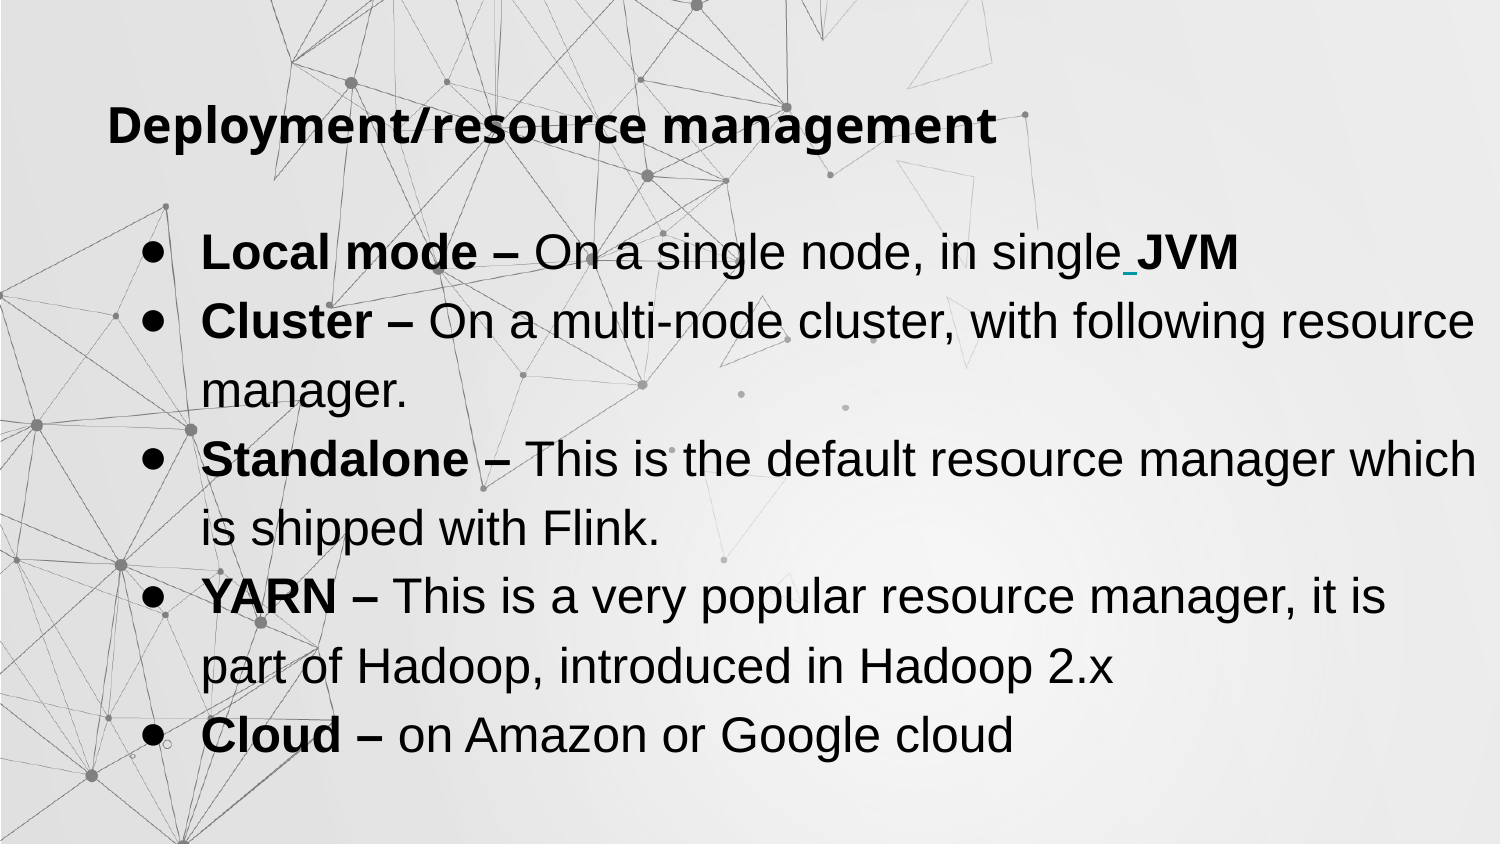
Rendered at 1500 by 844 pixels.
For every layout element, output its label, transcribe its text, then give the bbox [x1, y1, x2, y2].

text_box Deployment/resource management [91, 78, 1124, 196]
picture [0, 0, 1500, 844]
text_box Local mode – On a single node, in single JVM Cluster – On a multi-node cluster, with following resource manager. Standalone – This is the default resource manager which is shipped with Flink. YARN – This is a very popular resource manager, it is part of Hadoop, introduced in Hadoop 2.x Cloud – on Amazon or Google cloud [110, 195, 1500, 844]
